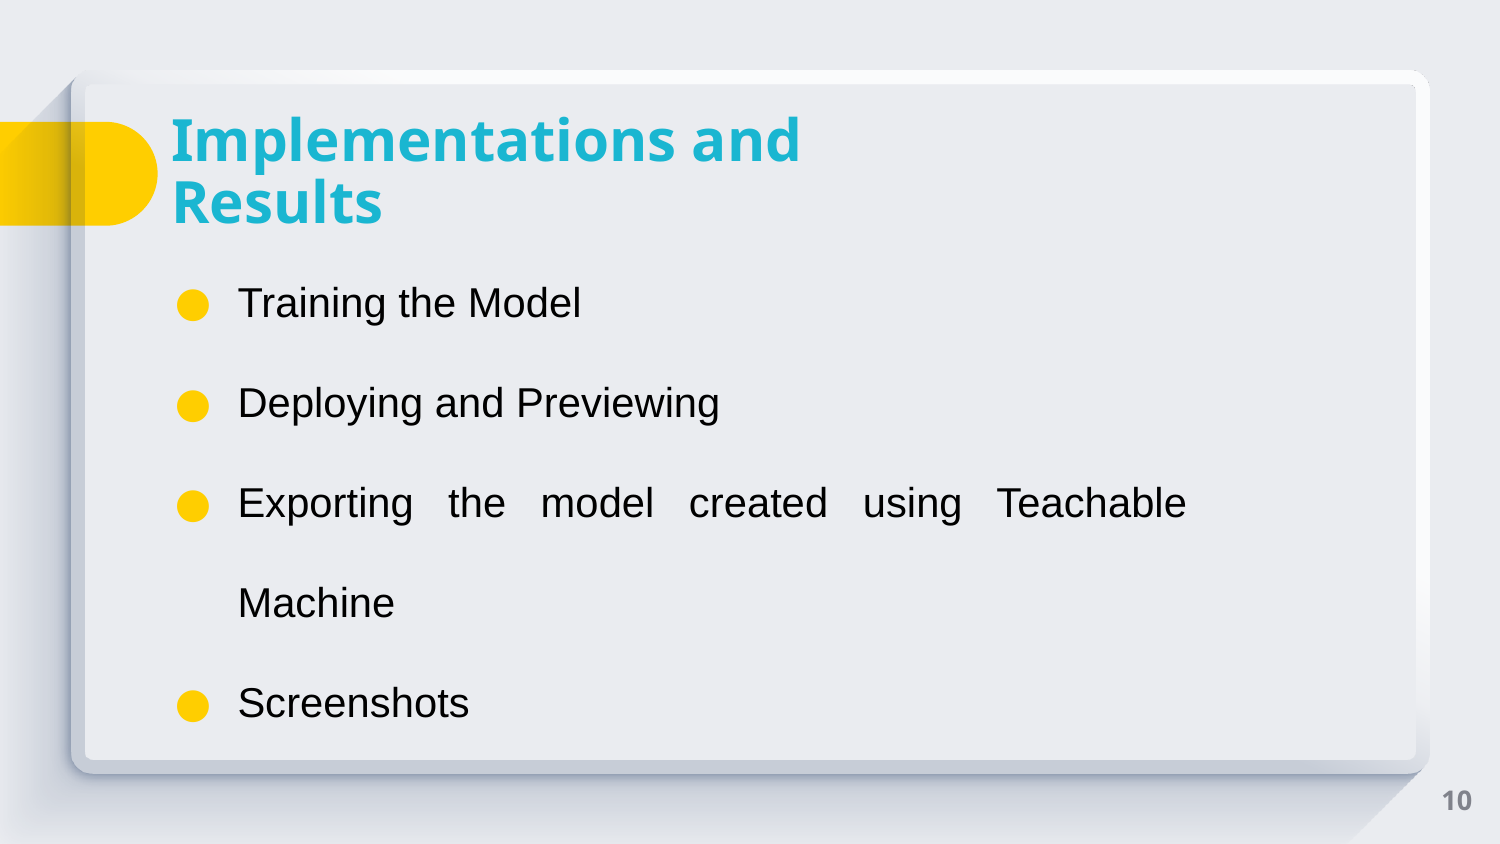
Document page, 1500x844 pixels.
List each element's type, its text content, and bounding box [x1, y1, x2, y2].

text_box Training the Model Deploying and Previewing Exporting the model created using Teachable Machine Screenshots [162, 225, 1188, 726]
slide_number 10 [1414, 759, 1500, 844]
picture [0, 0, 1500, 844]
title Implementations and Results [171, 121, 988, 225]
